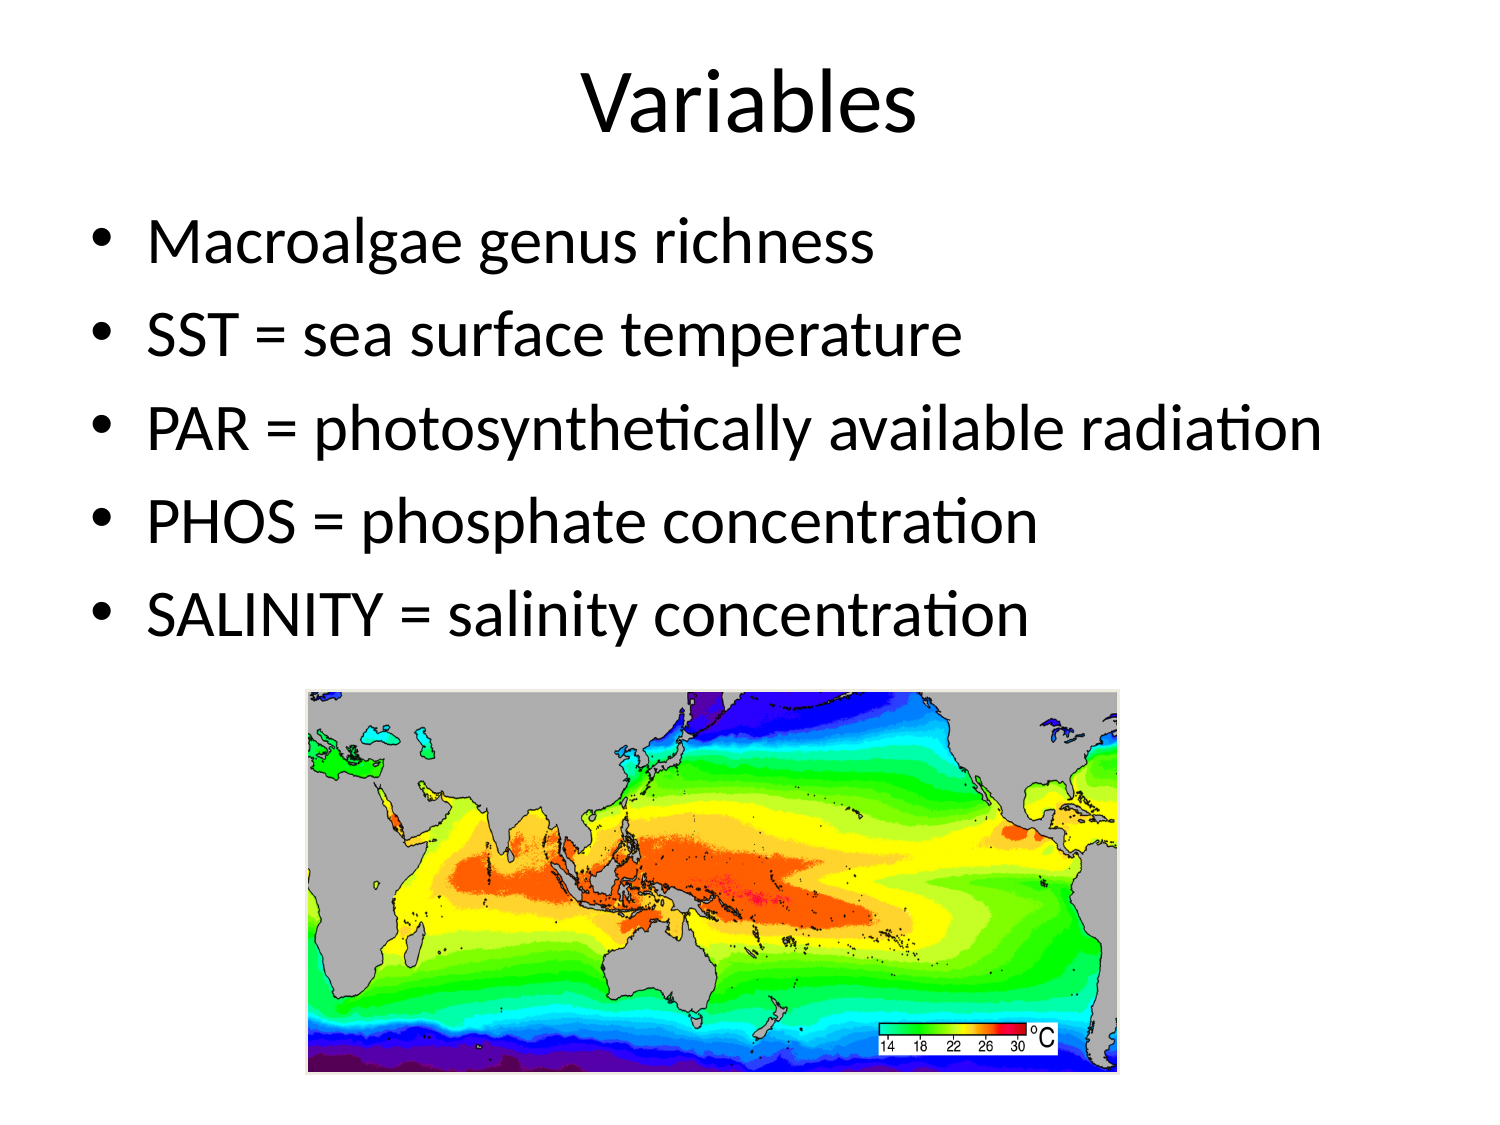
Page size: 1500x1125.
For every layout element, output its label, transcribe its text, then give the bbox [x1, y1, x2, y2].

list Macroalgae genus richness SST = sea surface temperature PAR = photosynthetically available radiation PHOS = phosphate concentration SALINITY = salinity concentration [75, 189, 1425, 722]
title Variables [75, 1, 1425, 189]
picture [307, 692, 1118, 1072]
